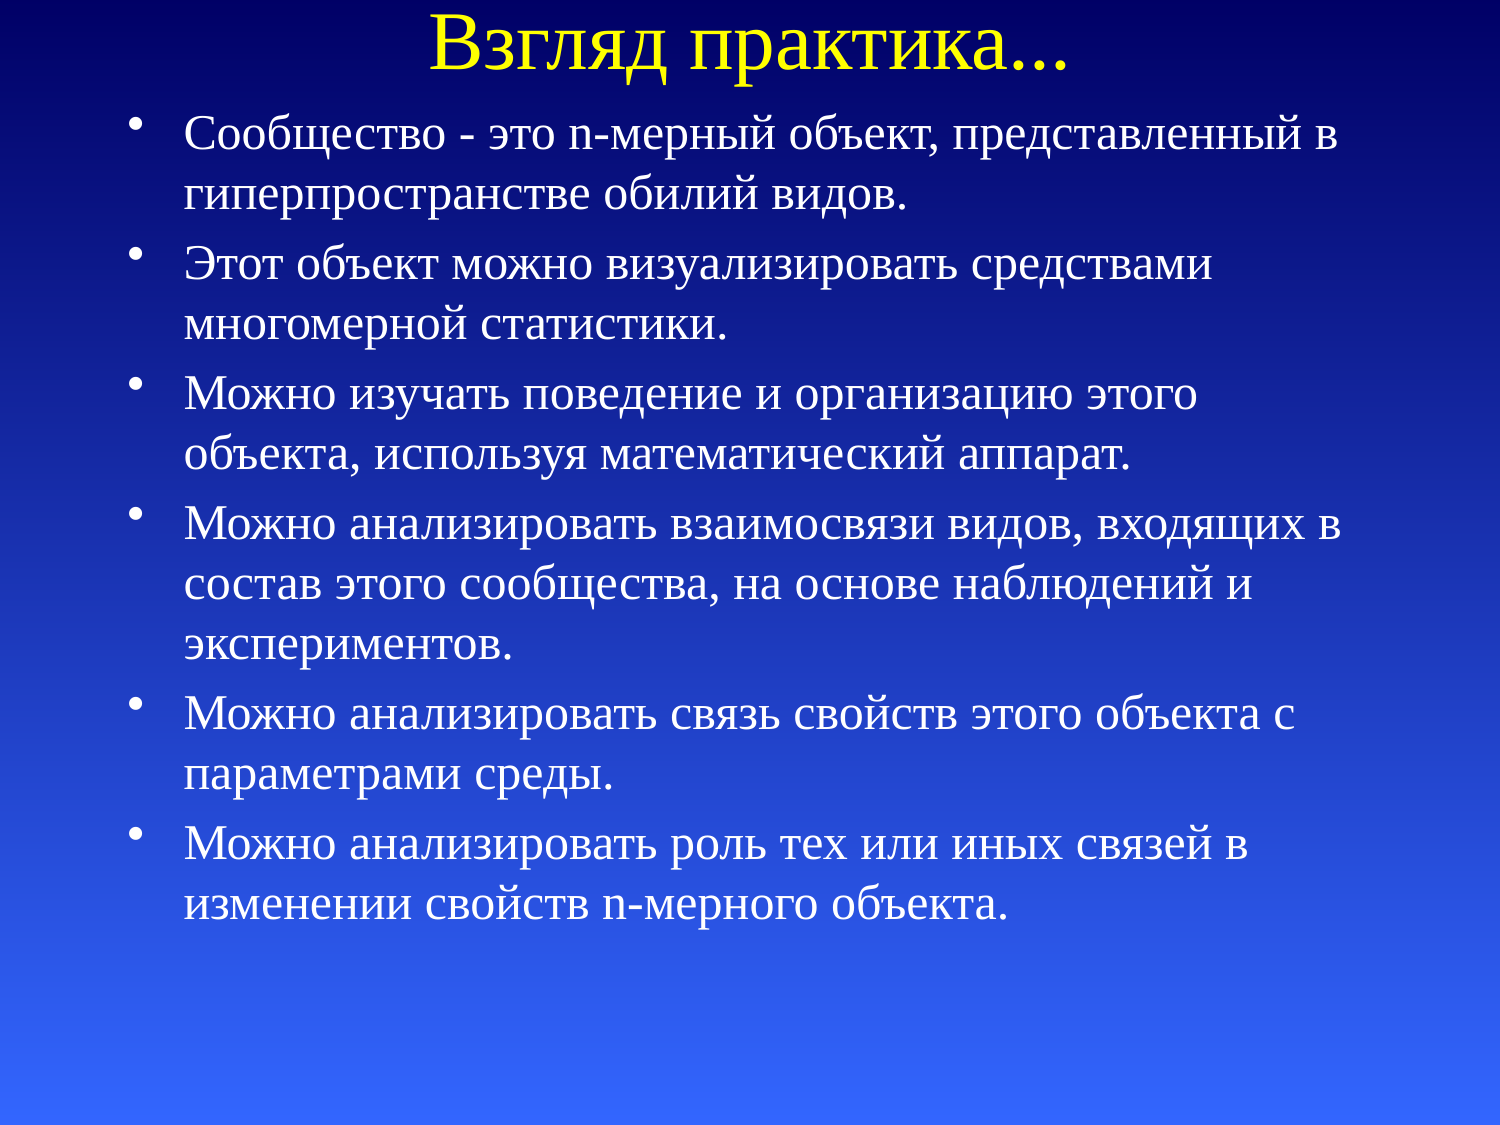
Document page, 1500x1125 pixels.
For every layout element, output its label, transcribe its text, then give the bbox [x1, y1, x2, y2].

list Сообщество - это n-мерный объект, представленный в гиперпространстве обилий видов. Этот объект можно визуализировать средствами многомерной статистики. Можно изучать поведение и организацию этого объекта, используя математический аппарат. Можно анализировать взаимосвязи видов, входящих в состав этого сообщества, на основе наблюдений и экспериментов. Можно анализировать связь свойств этого объекта с параметрами среды. Можно анализировать роль тех или иных связей в изменении свойств n-мерного объекта. [112, 91, 1388, 1001]
title Взгляд практика... [112, 26, 1388, 91]
